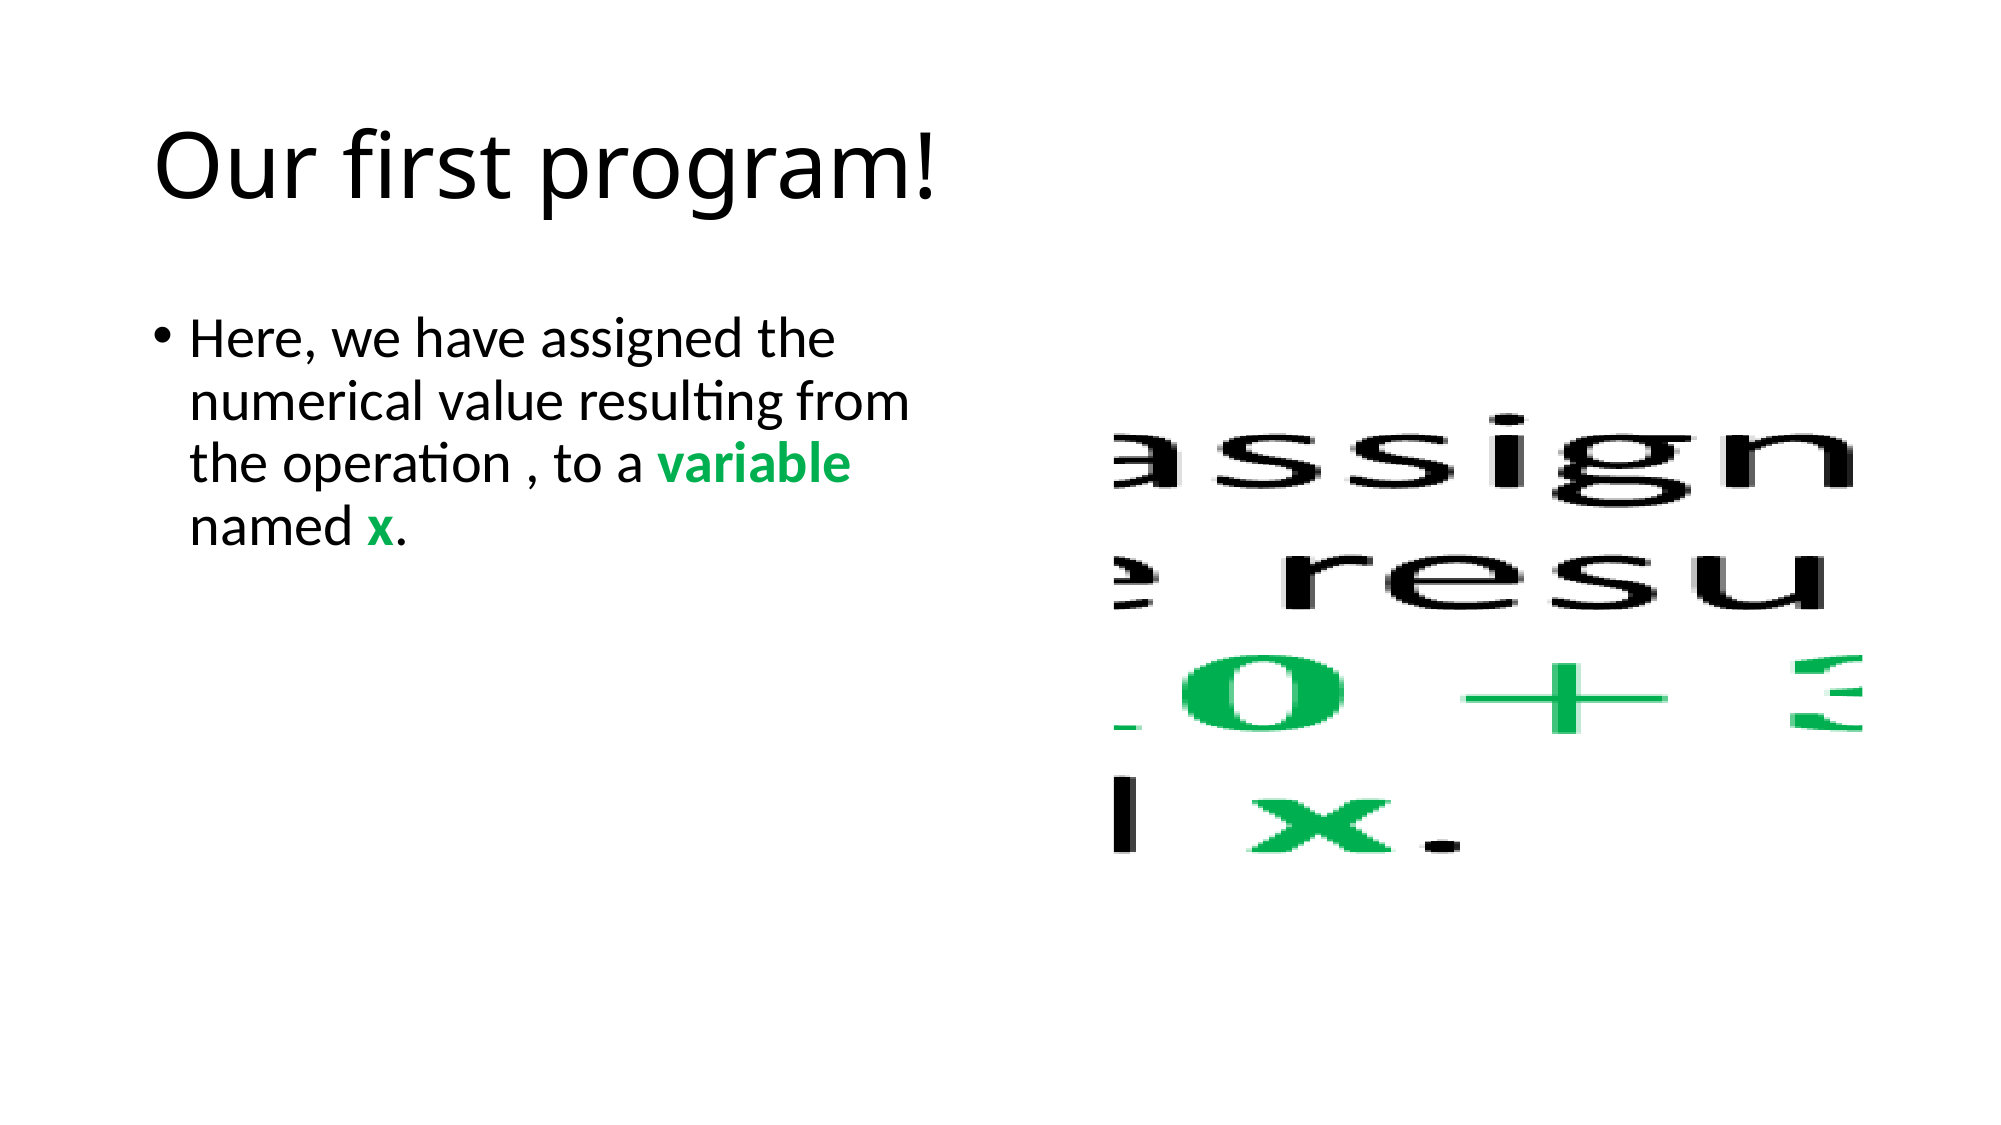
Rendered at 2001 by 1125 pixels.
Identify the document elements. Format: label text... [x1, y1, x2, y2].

title Our first program! [137, 59, 1863, 278]
picture [1113, 347, 1863, 940]
